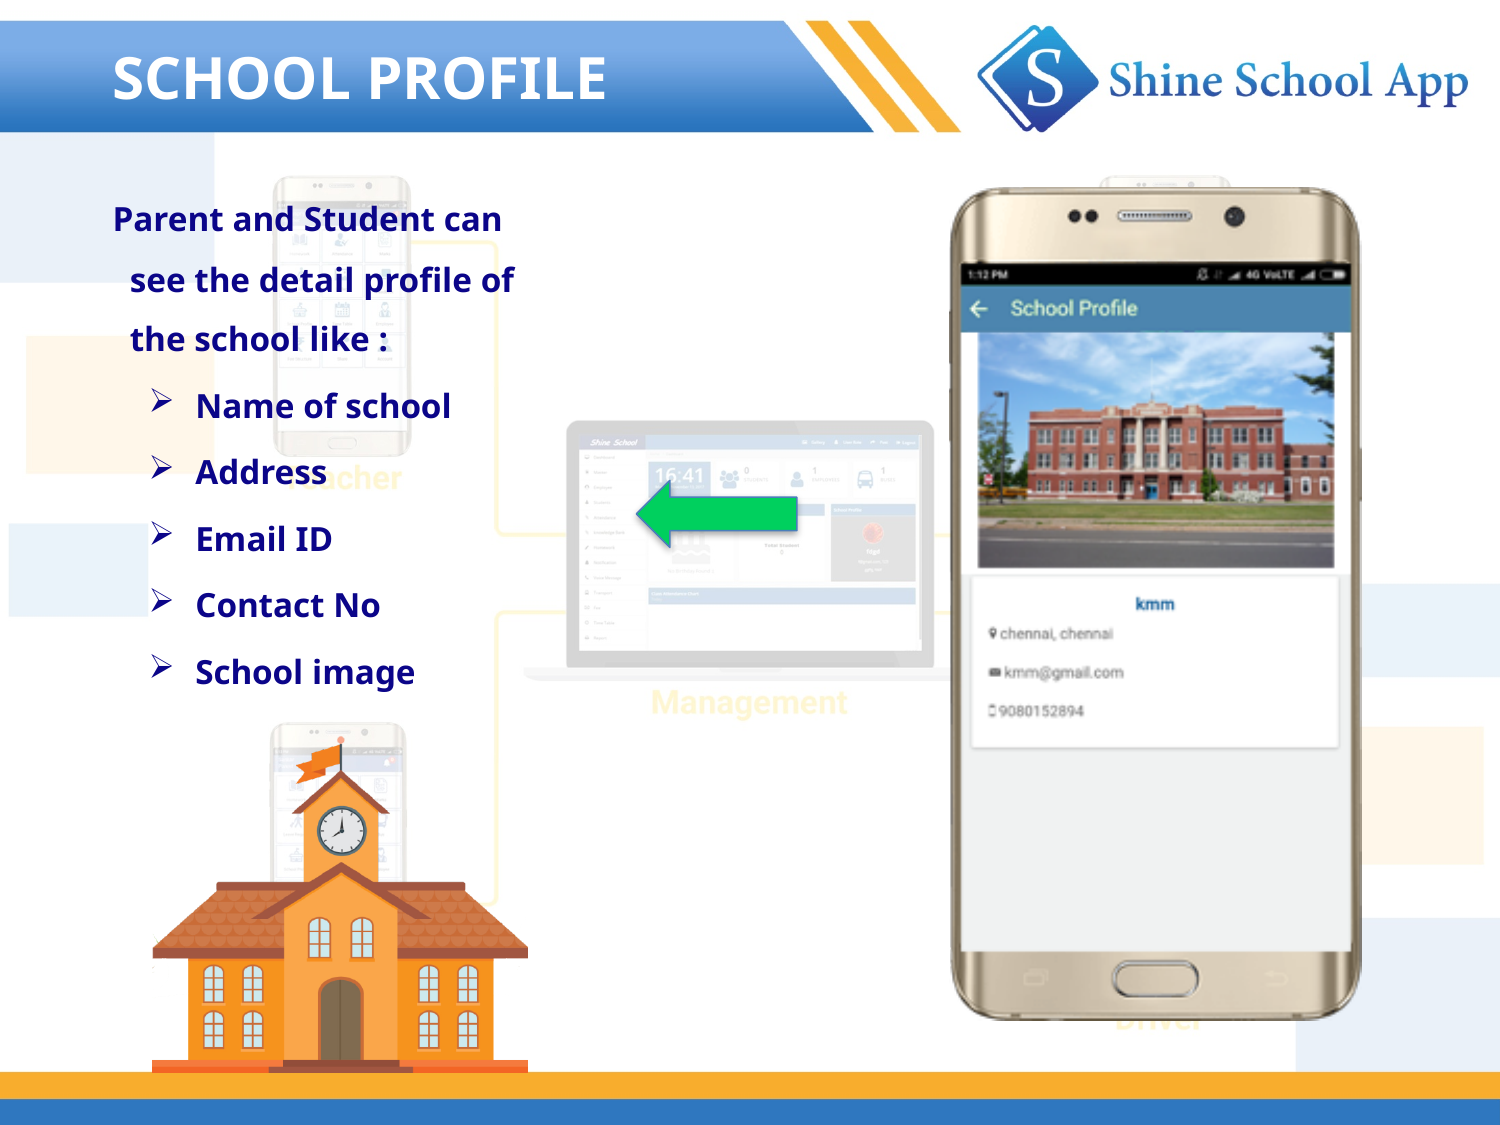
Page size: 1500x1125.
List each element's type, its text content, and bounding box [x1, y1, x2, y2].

title SCHOOL PROFILE [46, 23, 673, 131]
text_box [635, 479, 798, 549]
picture [0, 0, 1500, 1125]
list Parent and Student can see the detail profile of the school like : Name of school Address Email ID Contact No School image [58, 164, 592, 821]
